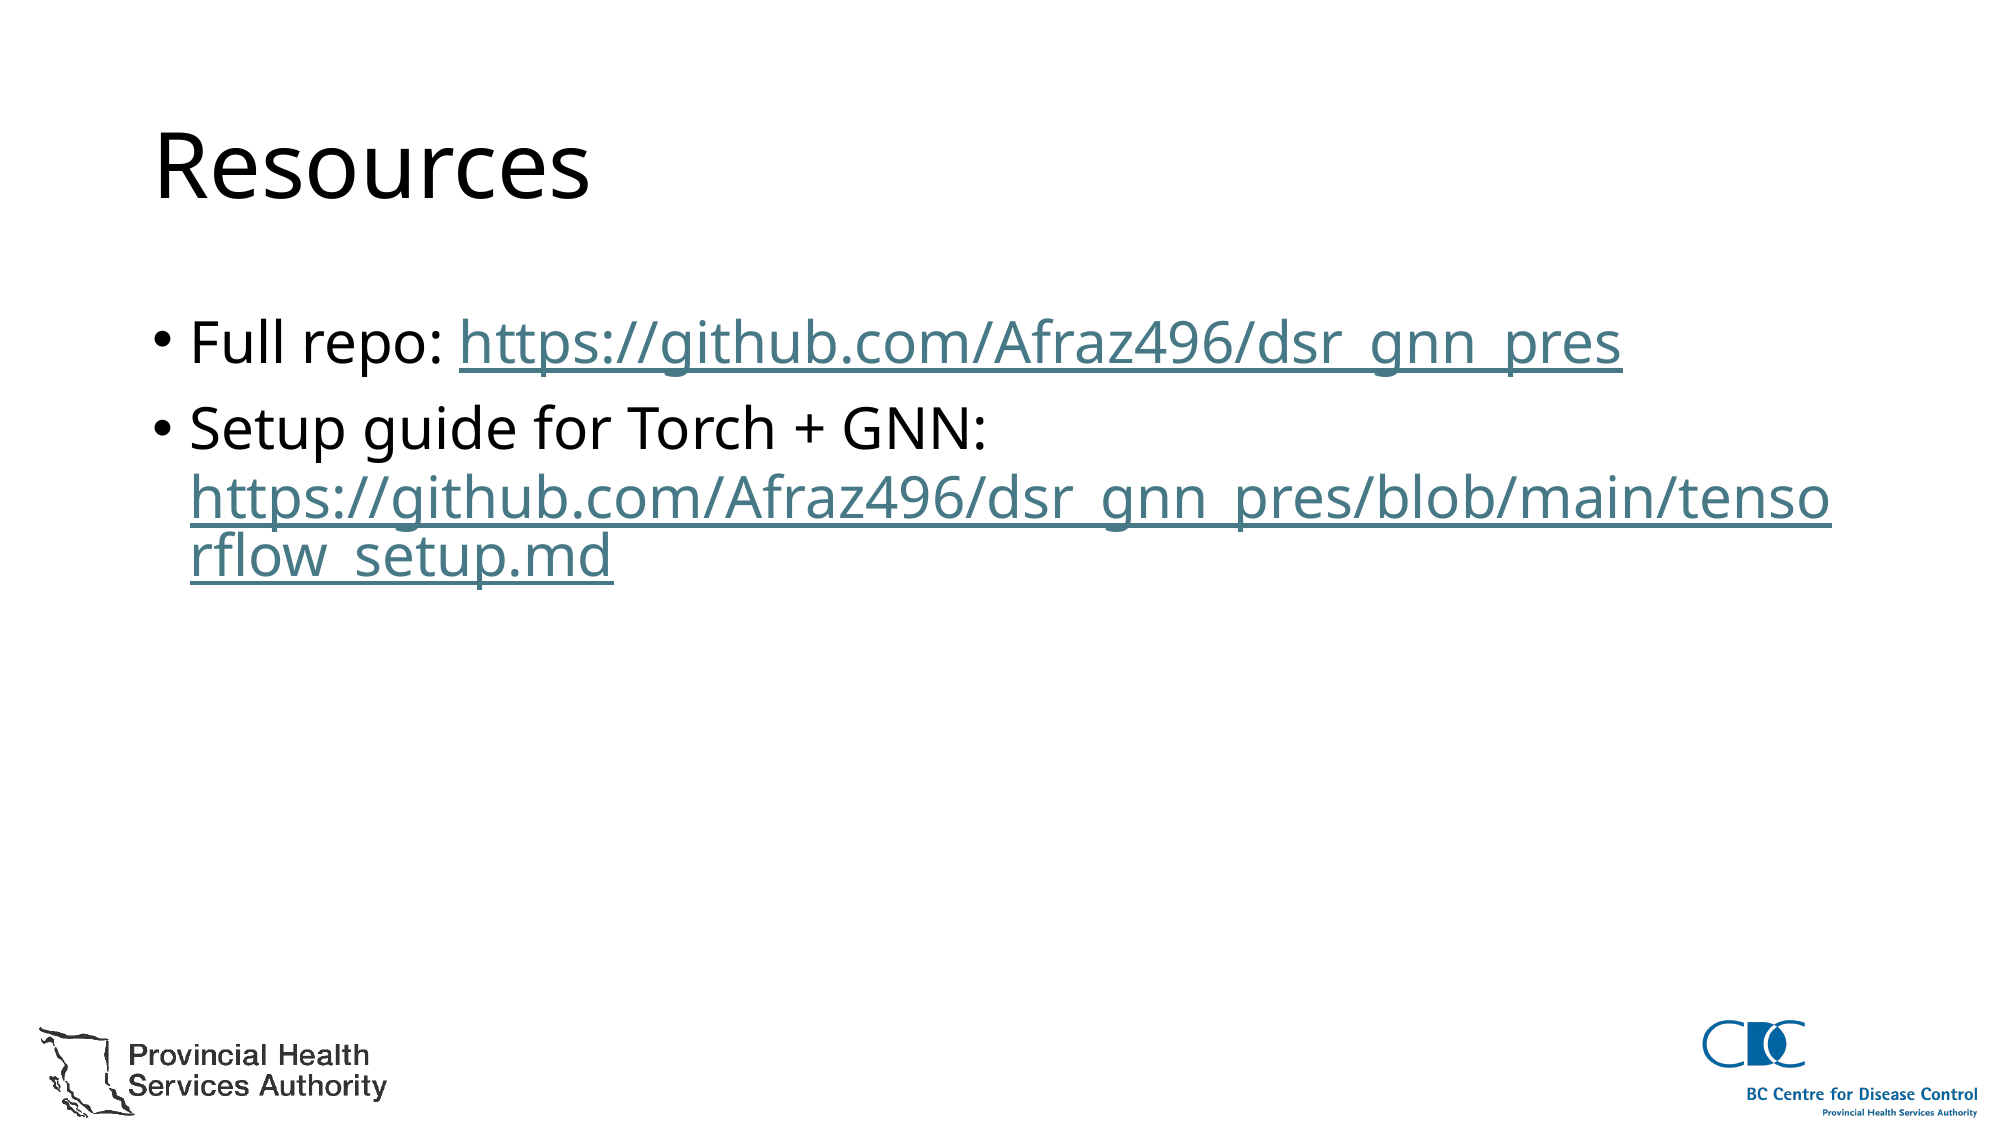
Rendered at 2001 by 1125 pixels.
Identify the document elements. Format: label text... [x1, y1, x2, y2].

list Full repo: https://github.com/Afraz496/dsr_gnn_pres Setup guide for Torch + GNN: https://github.com/Afraz496/dsr_gnn_pres/blob/main/tensorflow_setup.md [137, 299, 1863, 1014]
title Resources [137, 59, 1863, 278]
picture [1694, 1013, 1985, 1125]
picture [39, 1027, 387, 1118]
